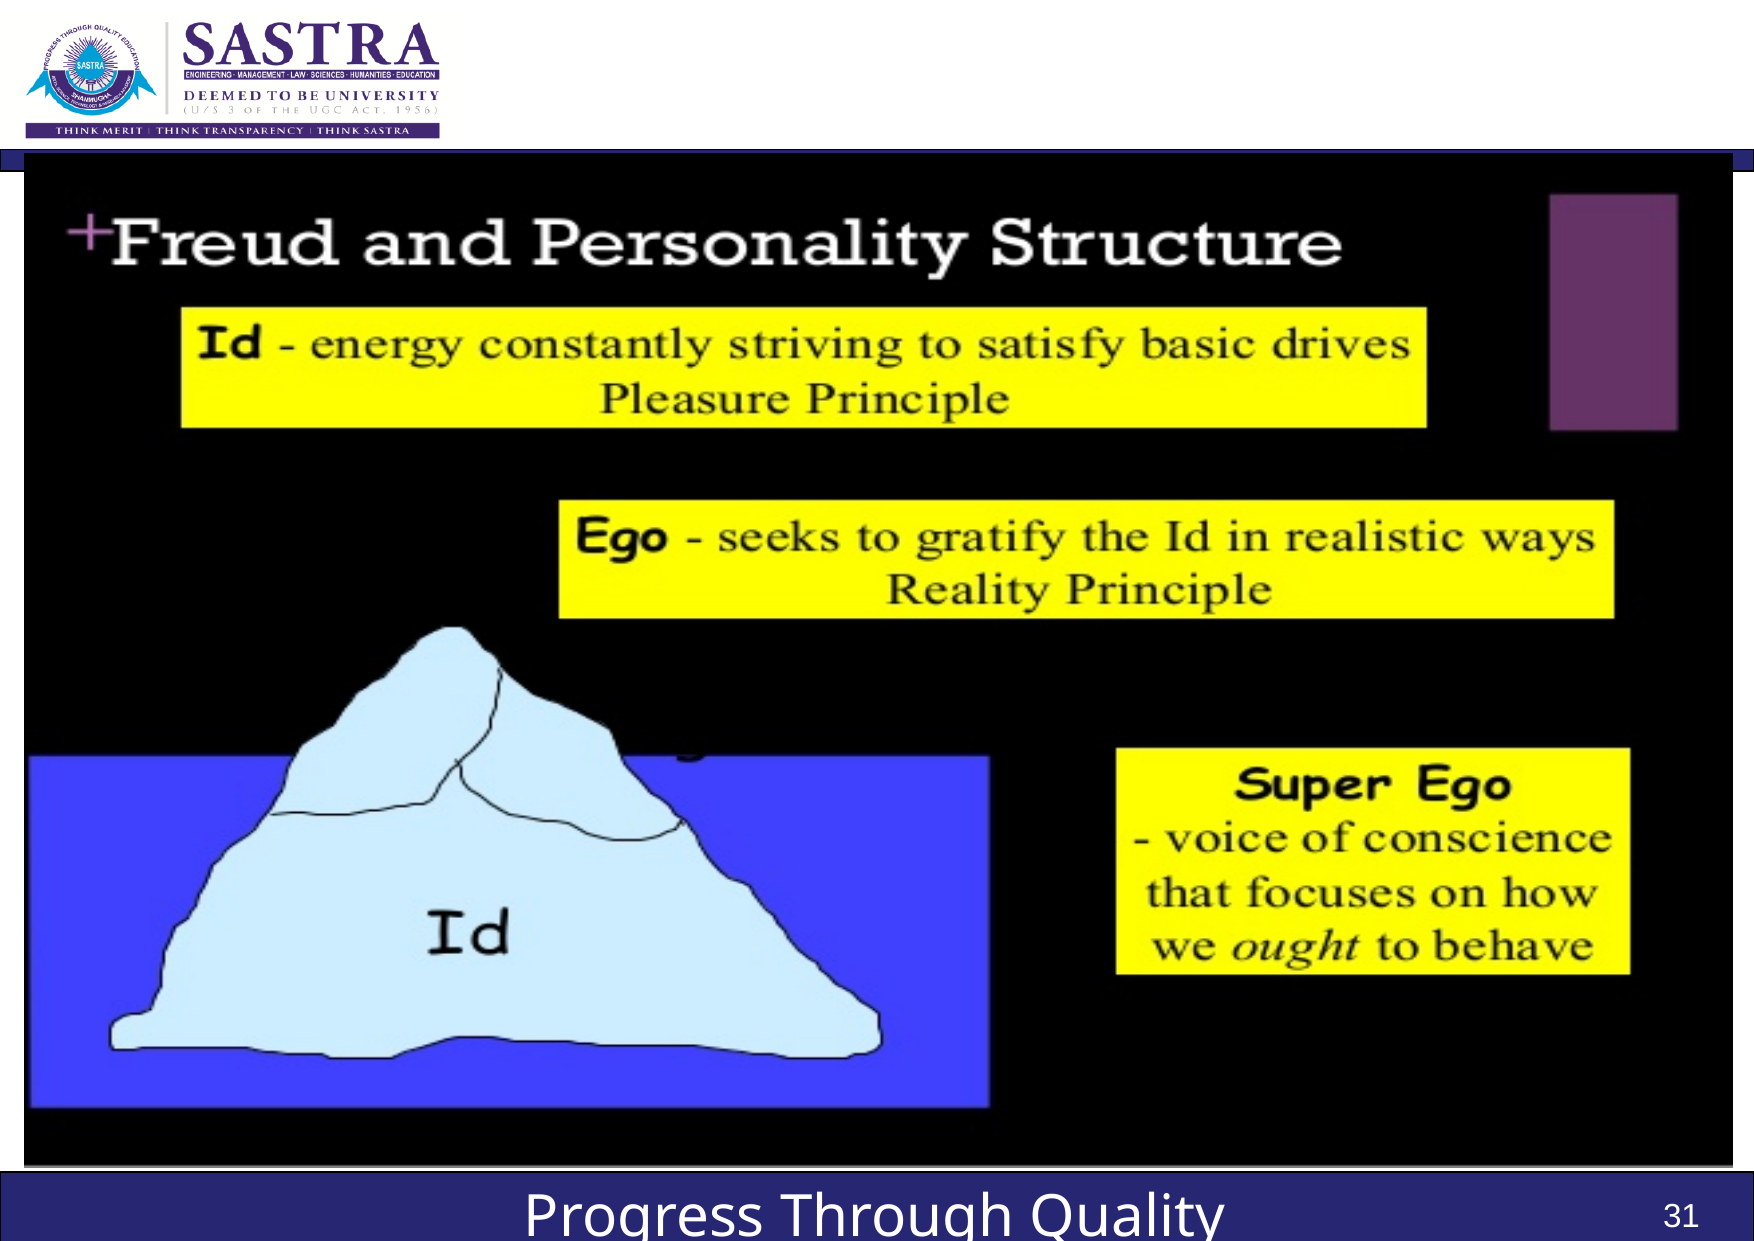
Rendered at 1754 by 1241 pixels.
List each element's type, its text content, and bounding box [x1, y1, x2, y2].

picture [24, 153, 1733, 1168]
picture [0, 13, 465, 146]
slide_number 31 [1308, 1185, 1718, 1237]
